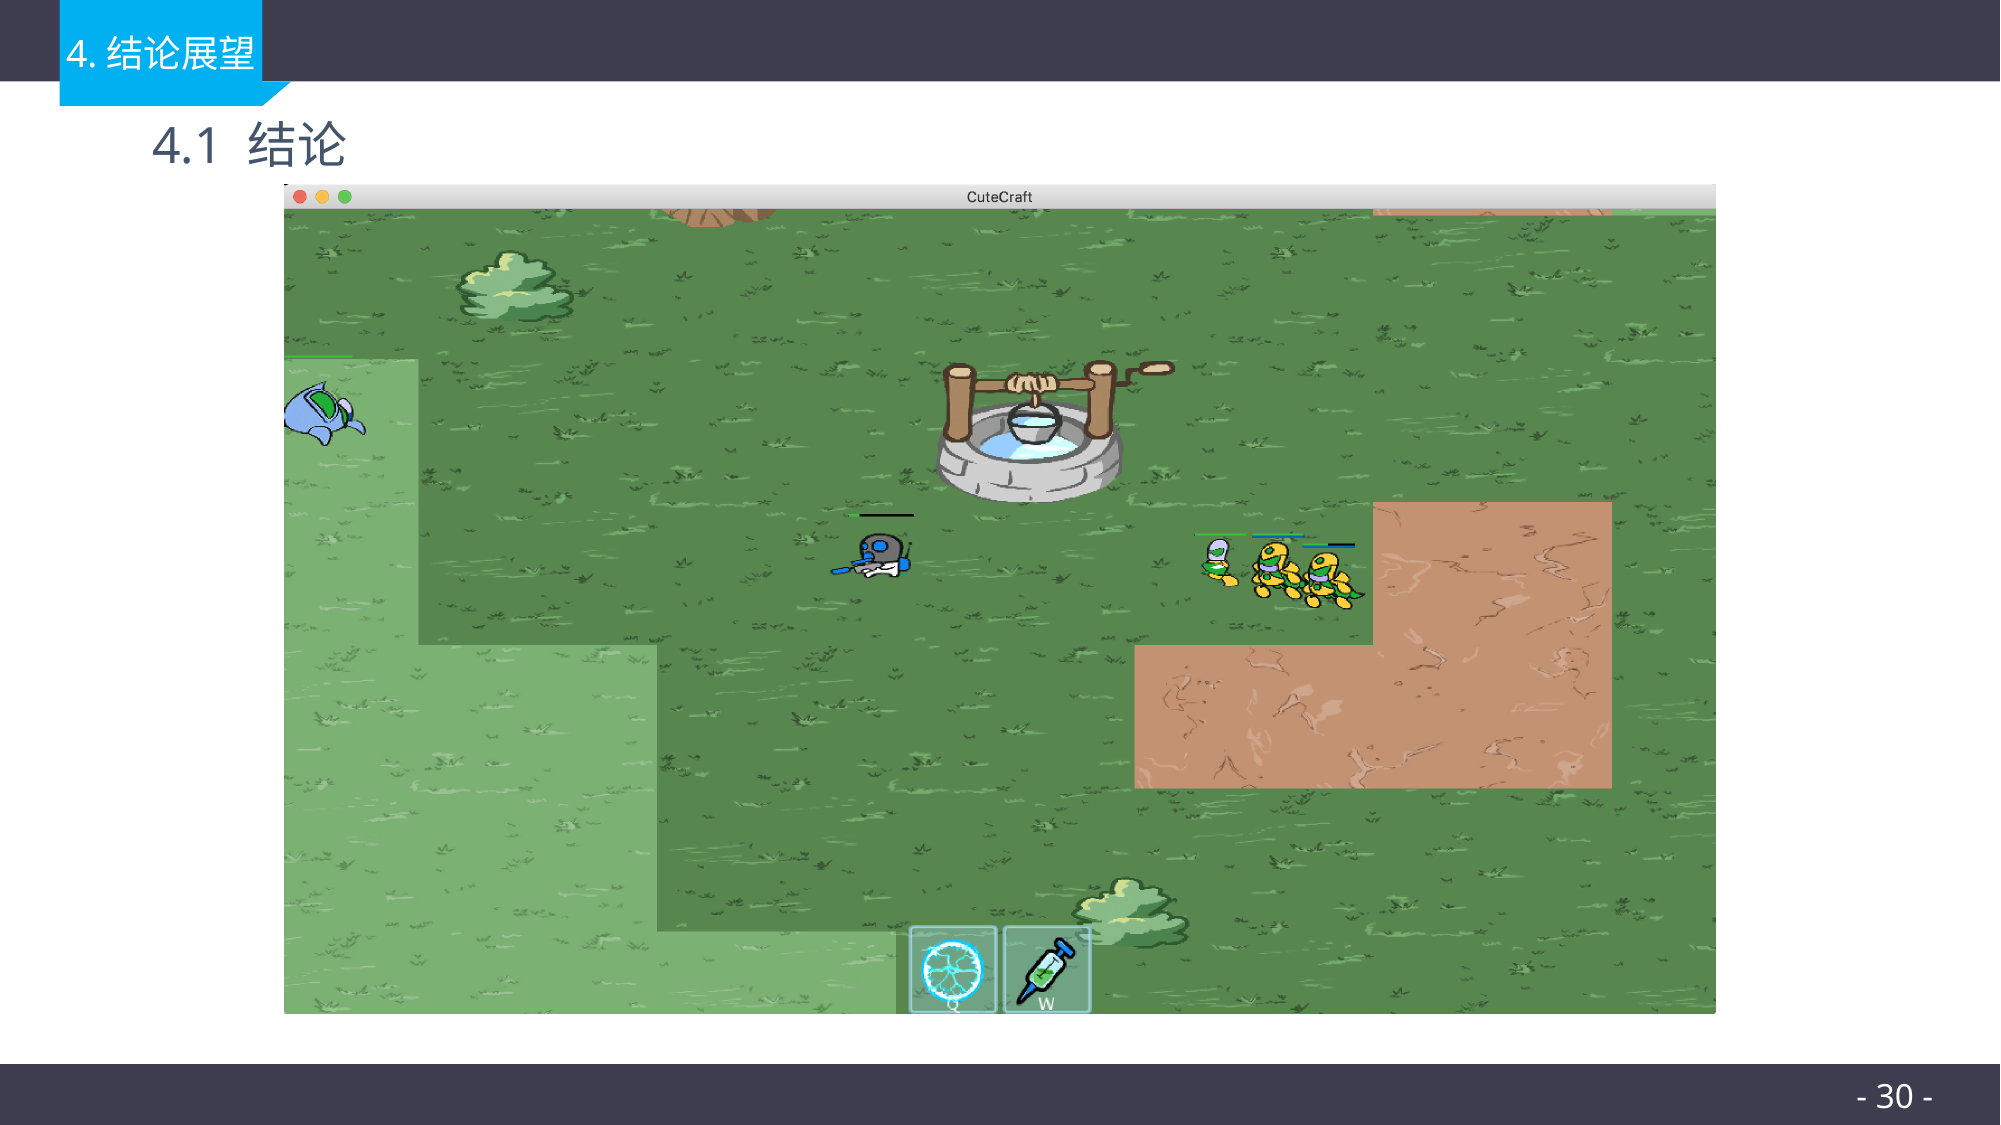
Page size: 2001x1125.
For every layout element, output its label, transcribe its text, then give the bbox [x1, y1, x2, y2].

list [284, 184, 1716, 1014]
title 4.1 结论 [137, 113, 1863, 185]
